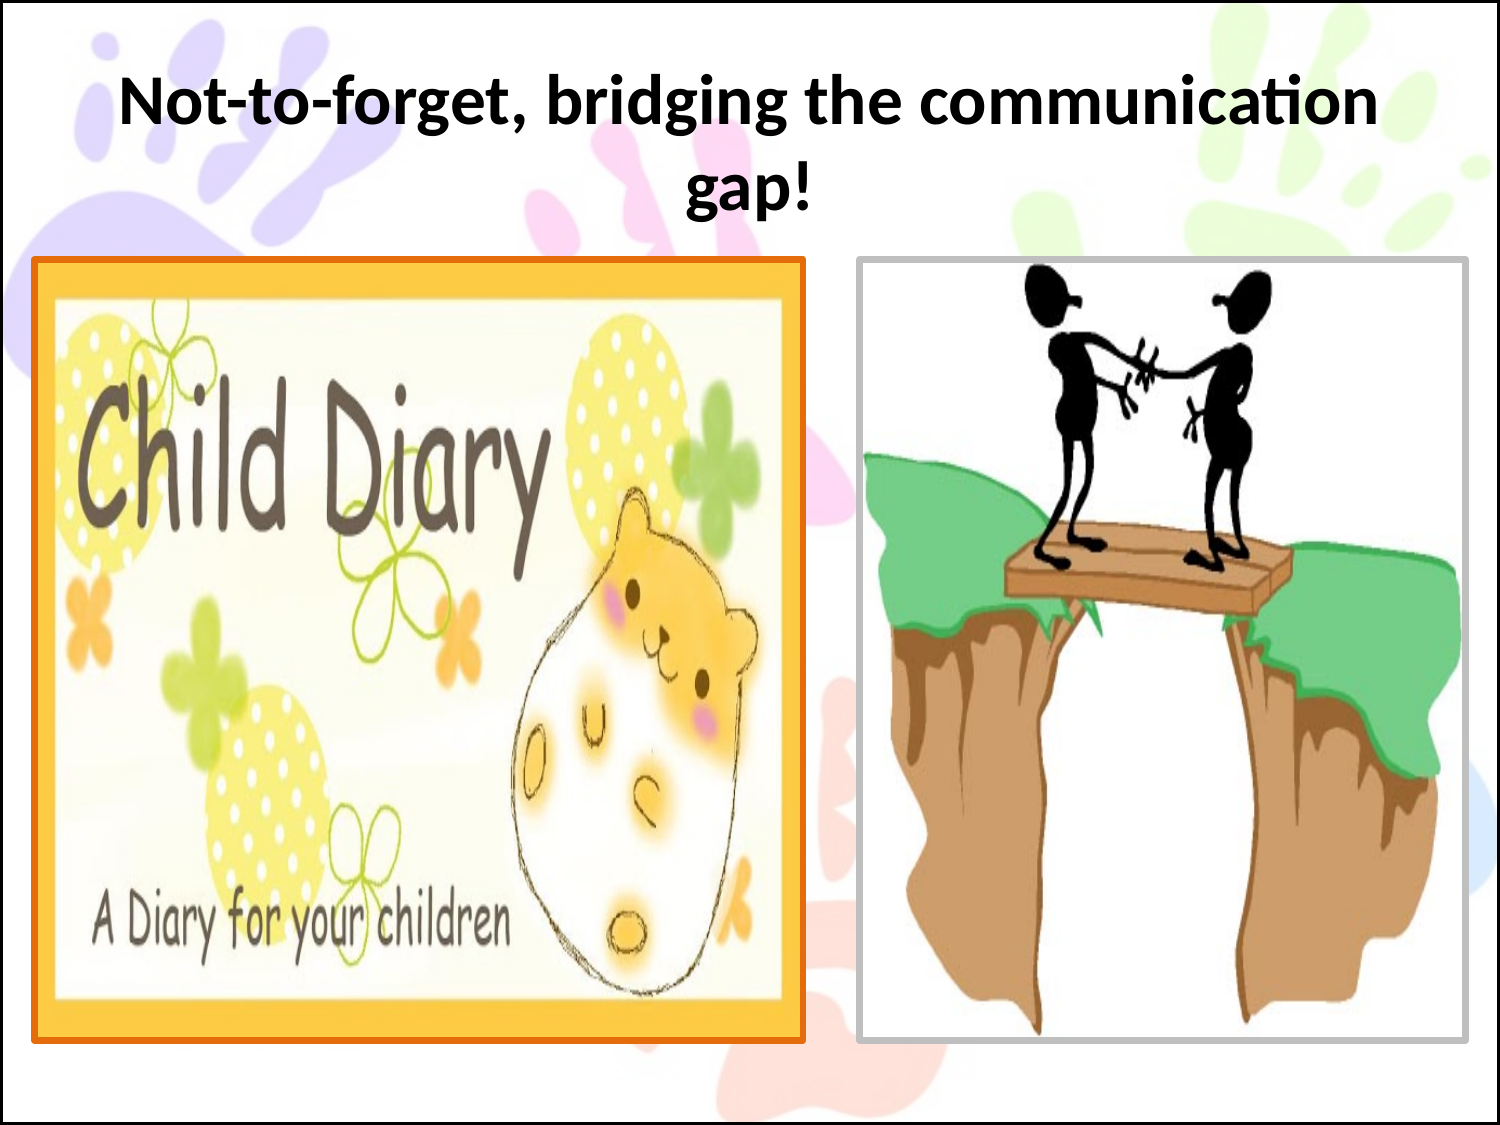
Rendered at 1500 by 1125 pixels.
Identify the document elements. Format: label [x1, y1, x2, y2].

picture [862, 262, 1463, 1038]
text_box [0, 0, 1500, 1125]
list [37, 262, 801, 1038]
